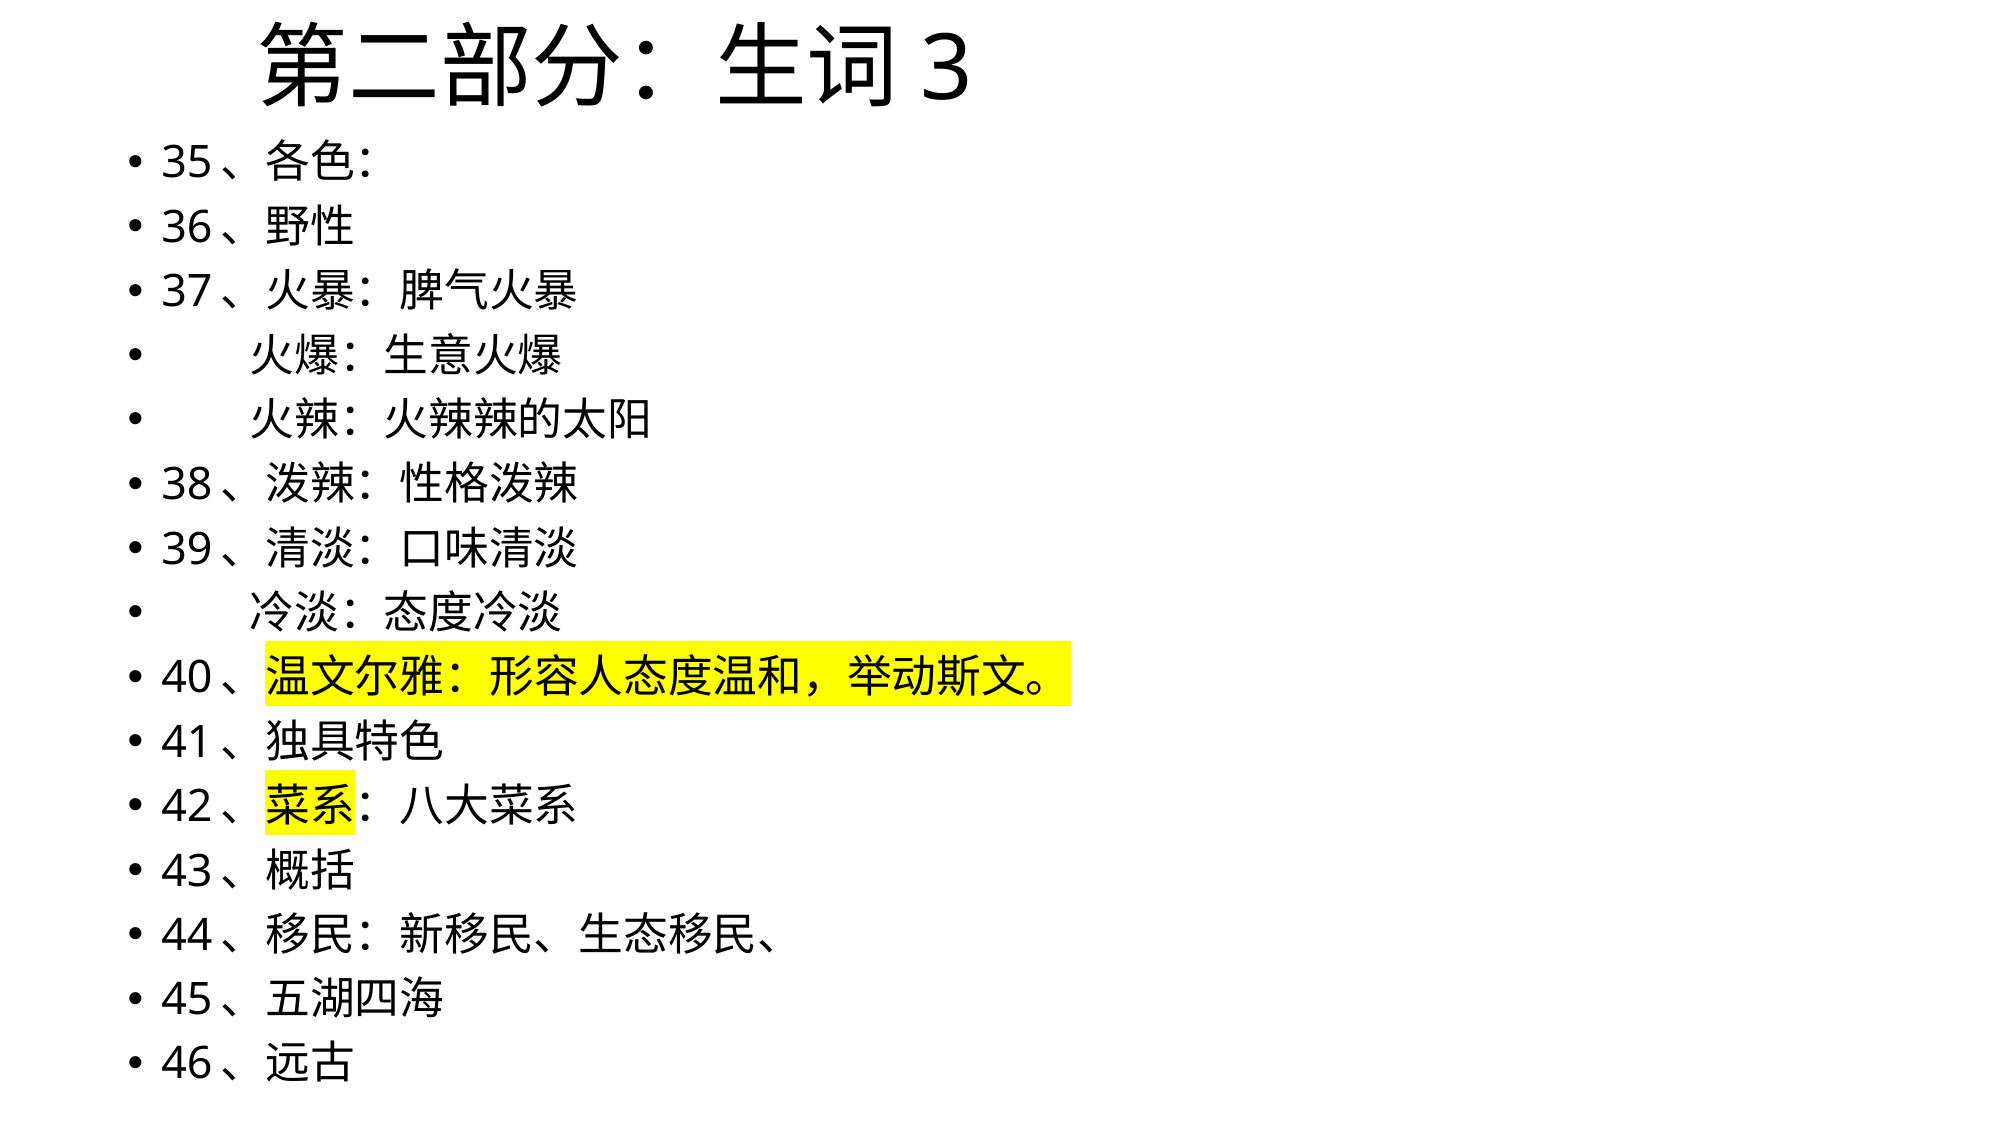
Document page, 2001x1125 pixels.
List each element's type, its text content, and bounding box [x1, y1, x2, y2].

title 第二部分：生词3 [241, 7, 1510, 131]
list 35、各色： 36、野性 37、火暴：脾气火暴 火爆：生意火爆 火辣：火辣辣的太阳 38、泼辣：性格泼辣 39、清淡：口味清淡 冷淡：态度冷淡 40、温文尔雅：形容人态度温和，举动斯文。 41、独具特色 42、菜系：八大菜系 43、概括 44、移民：新移民、生态移民、 45、五湖四海 46、远古 [112, 131, 1804, 1097]
